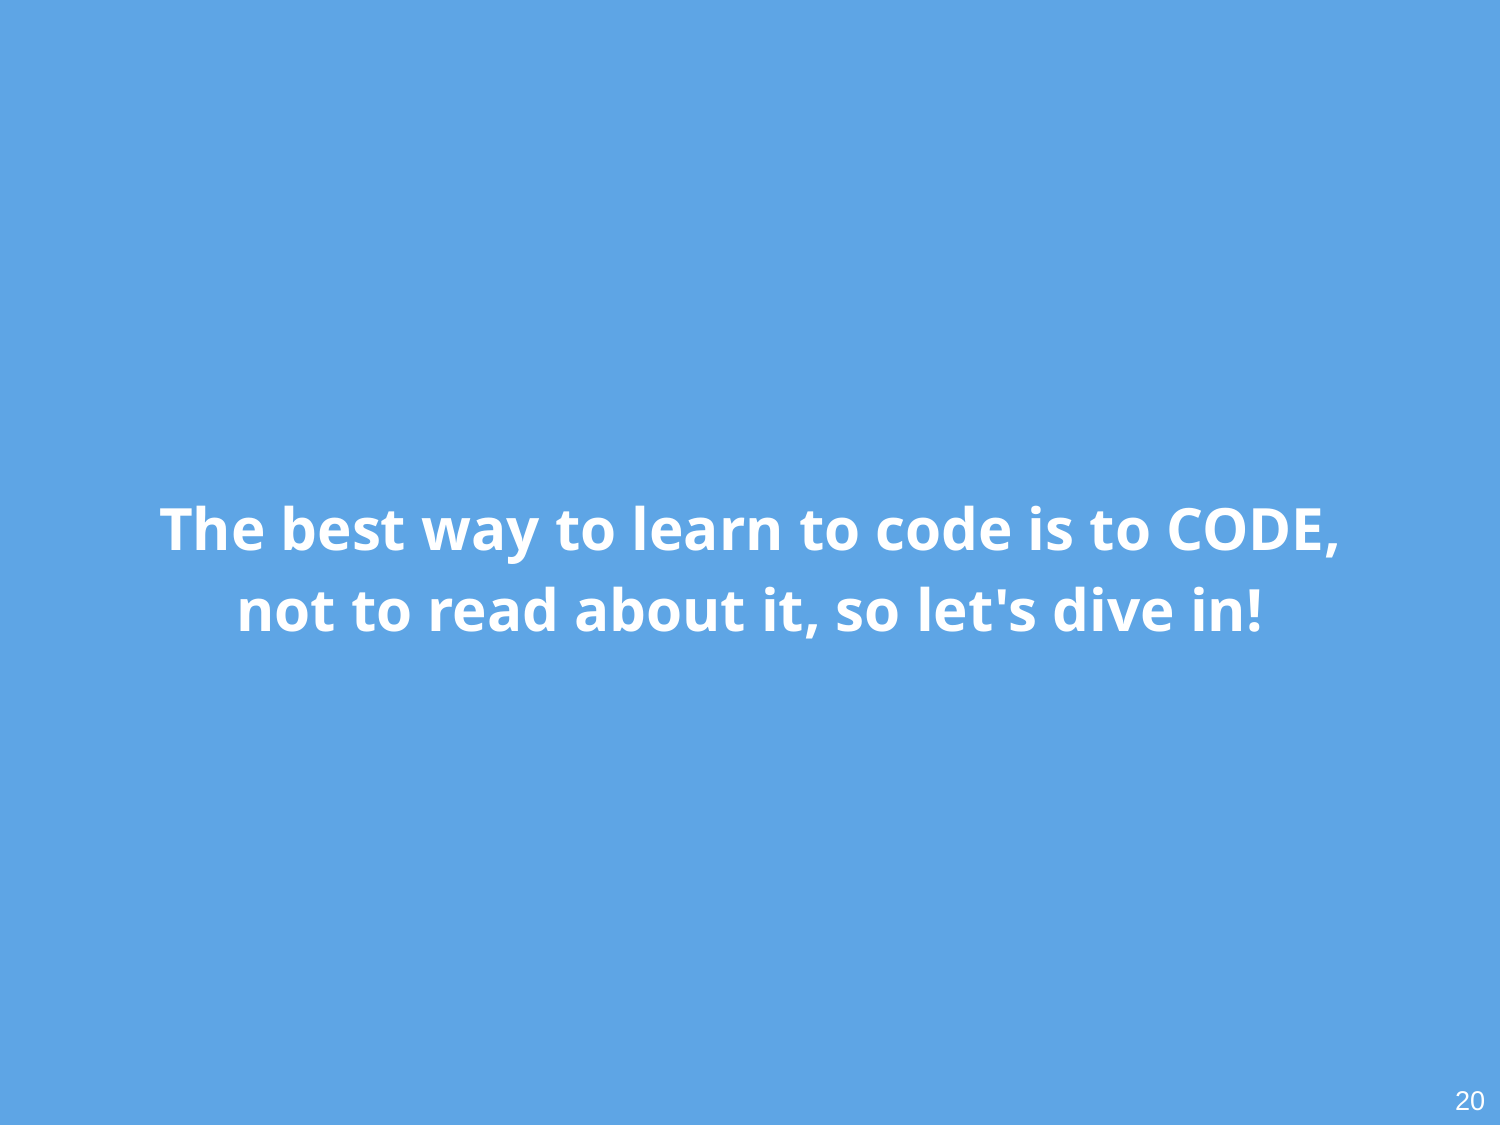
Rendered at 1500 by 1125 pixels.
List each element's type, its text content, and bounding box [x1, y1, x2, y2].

title The best way to learn to code is to CODE, not to read about it, so let's dive in! [98, 128, 1402, 997]
